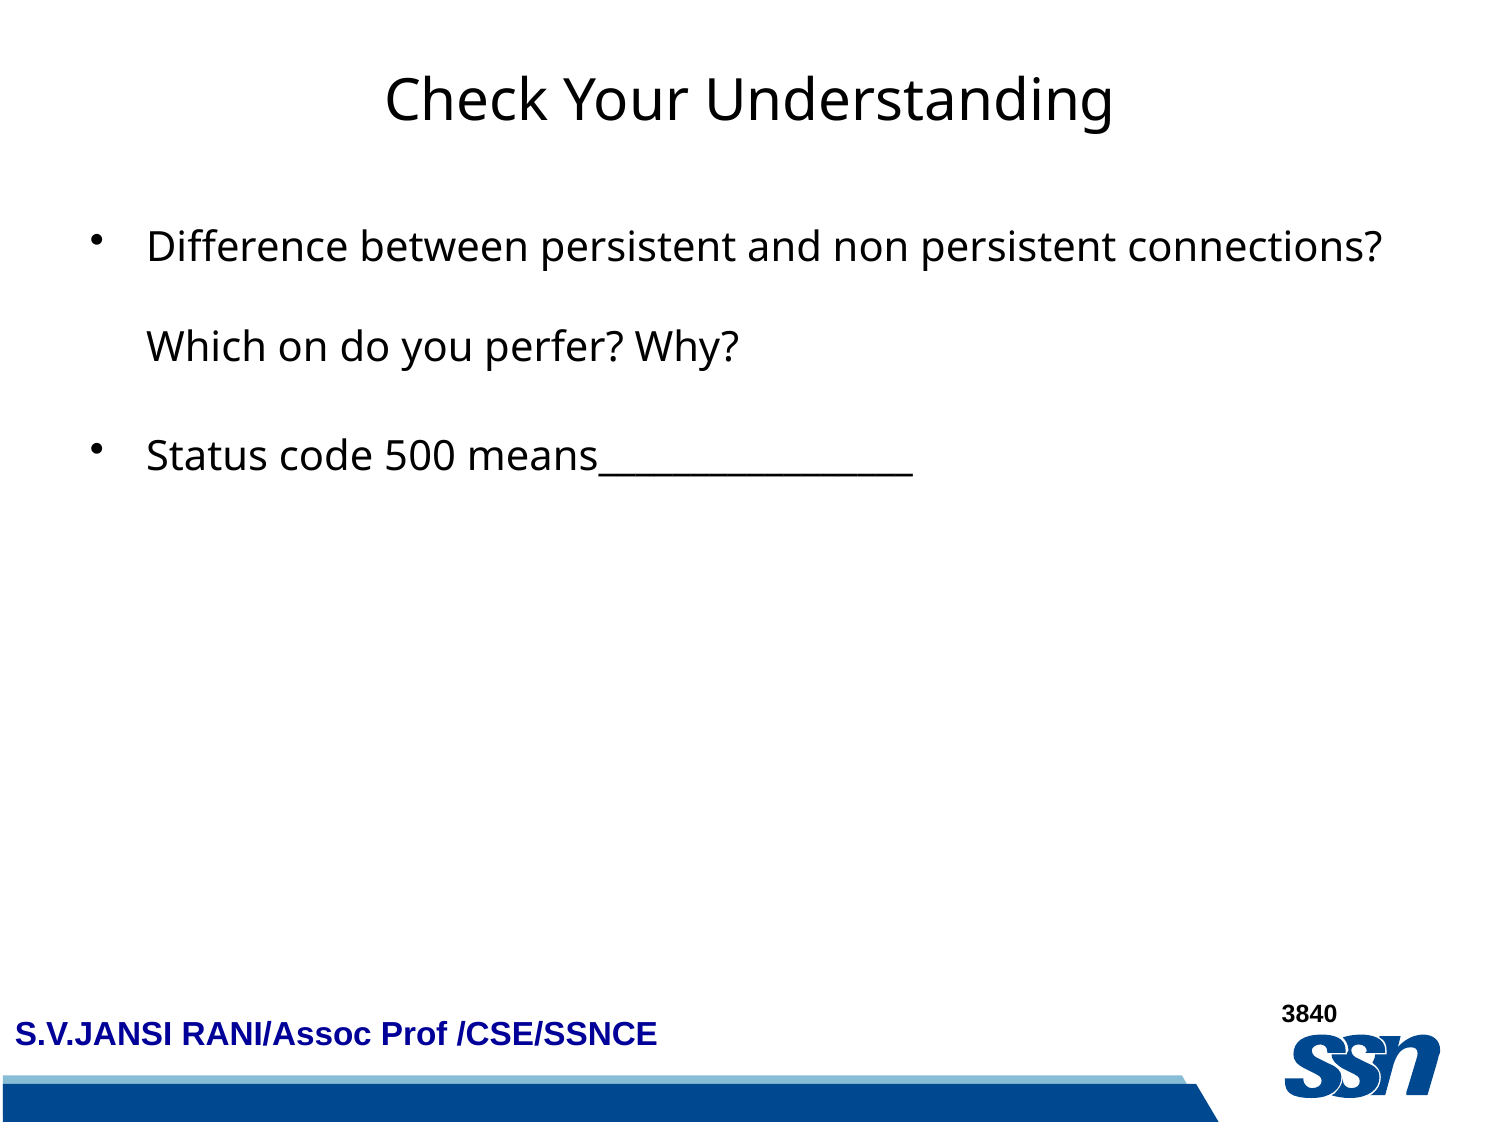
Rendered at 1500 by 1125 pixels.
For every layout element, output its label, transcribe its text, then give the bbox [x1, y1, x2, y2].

title Check Your Understanding [74, 44, 1426, 151]
list Difference between persistent and non persistent connections? Which on do you perfer? Why? Status code 500 means_________________ [74, 162, 1426, 1006]
